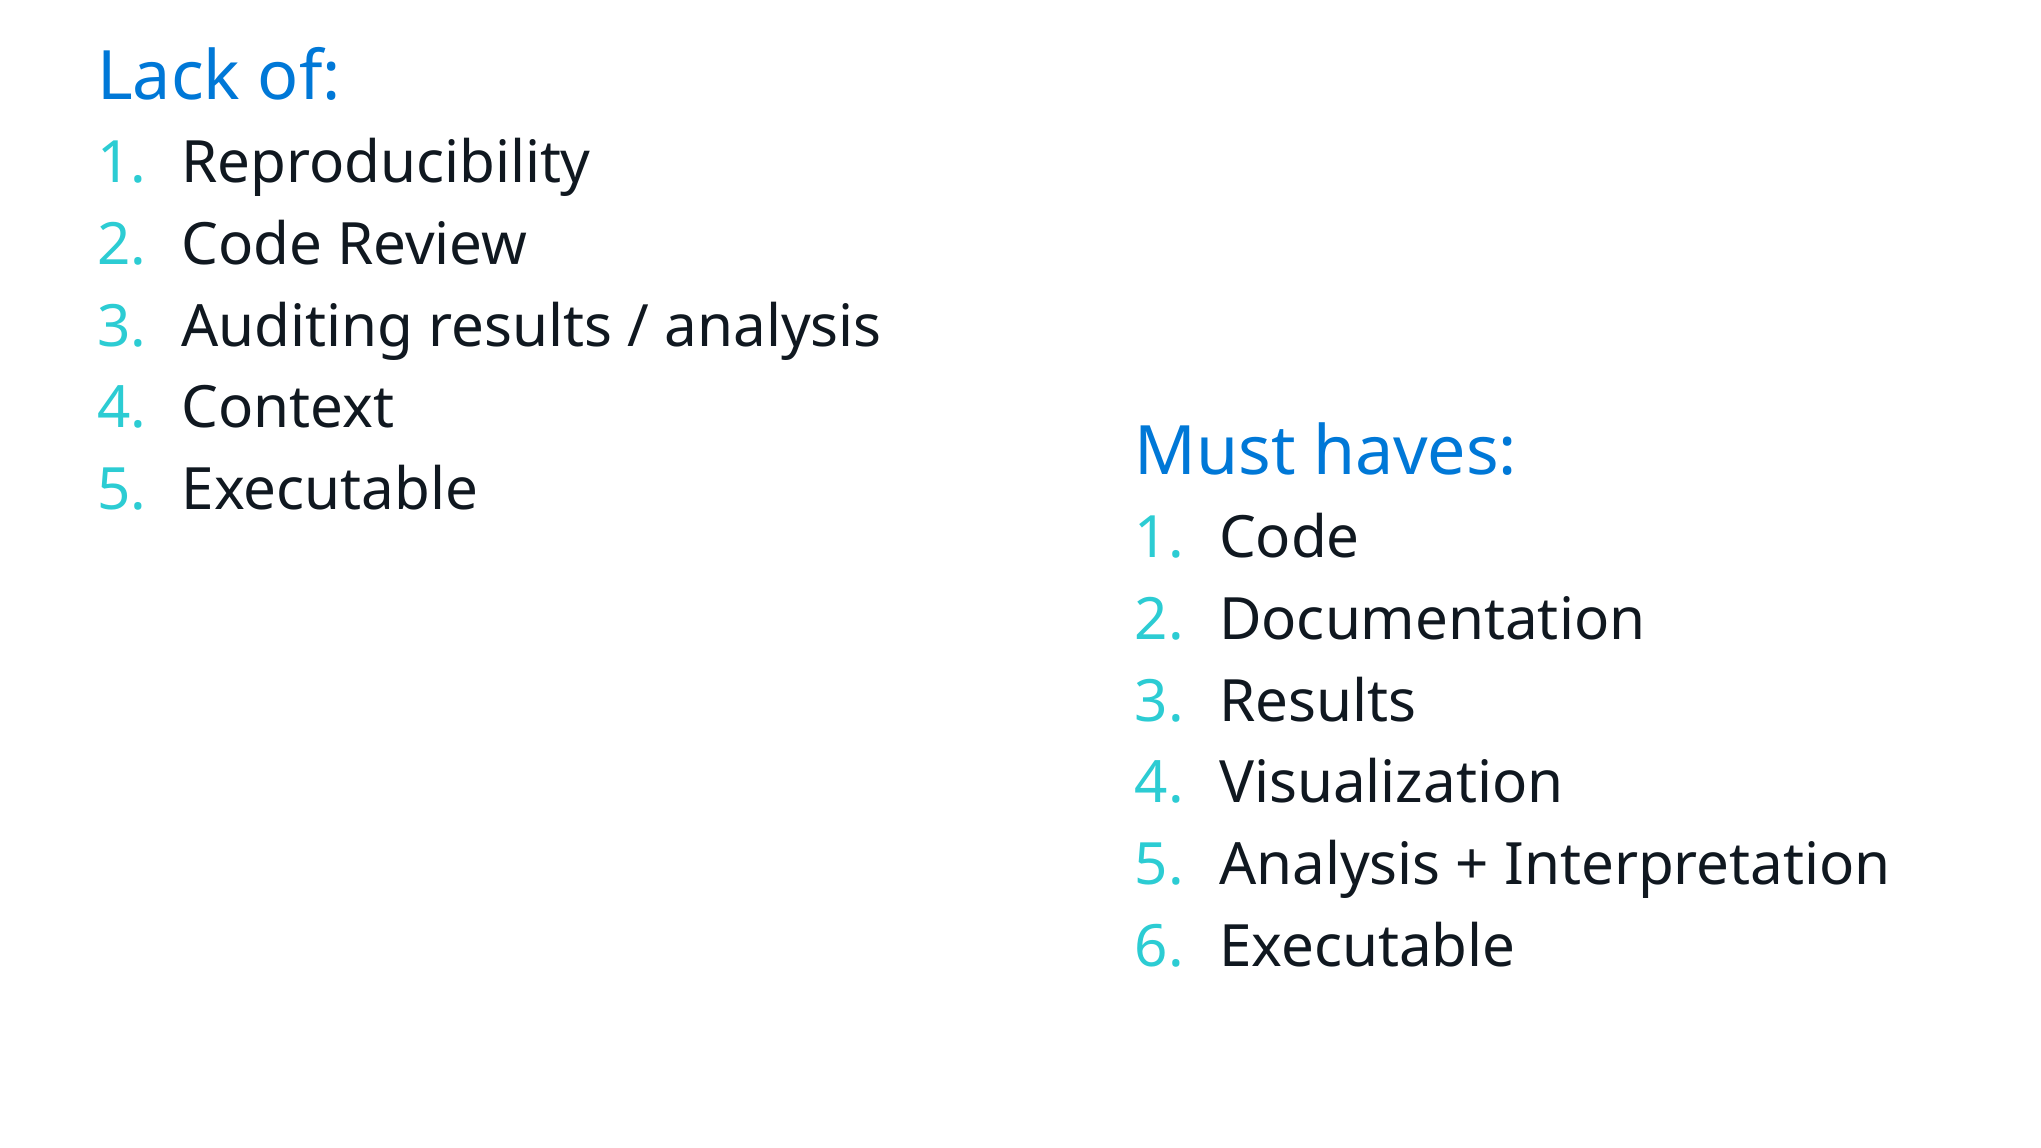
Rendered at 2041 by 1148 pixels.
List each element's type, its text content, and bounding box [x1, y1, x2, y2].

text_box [857, 198, 1065, 372]
text_box Must haves: Code Documentation Results Visualization Analysis + Interpretation Executable [1120, 398, 2041, 962]
text_box Lack of: Reproducibility Code Review Auditing results / analysis Context Executable [82, 23, 1045, 524]
